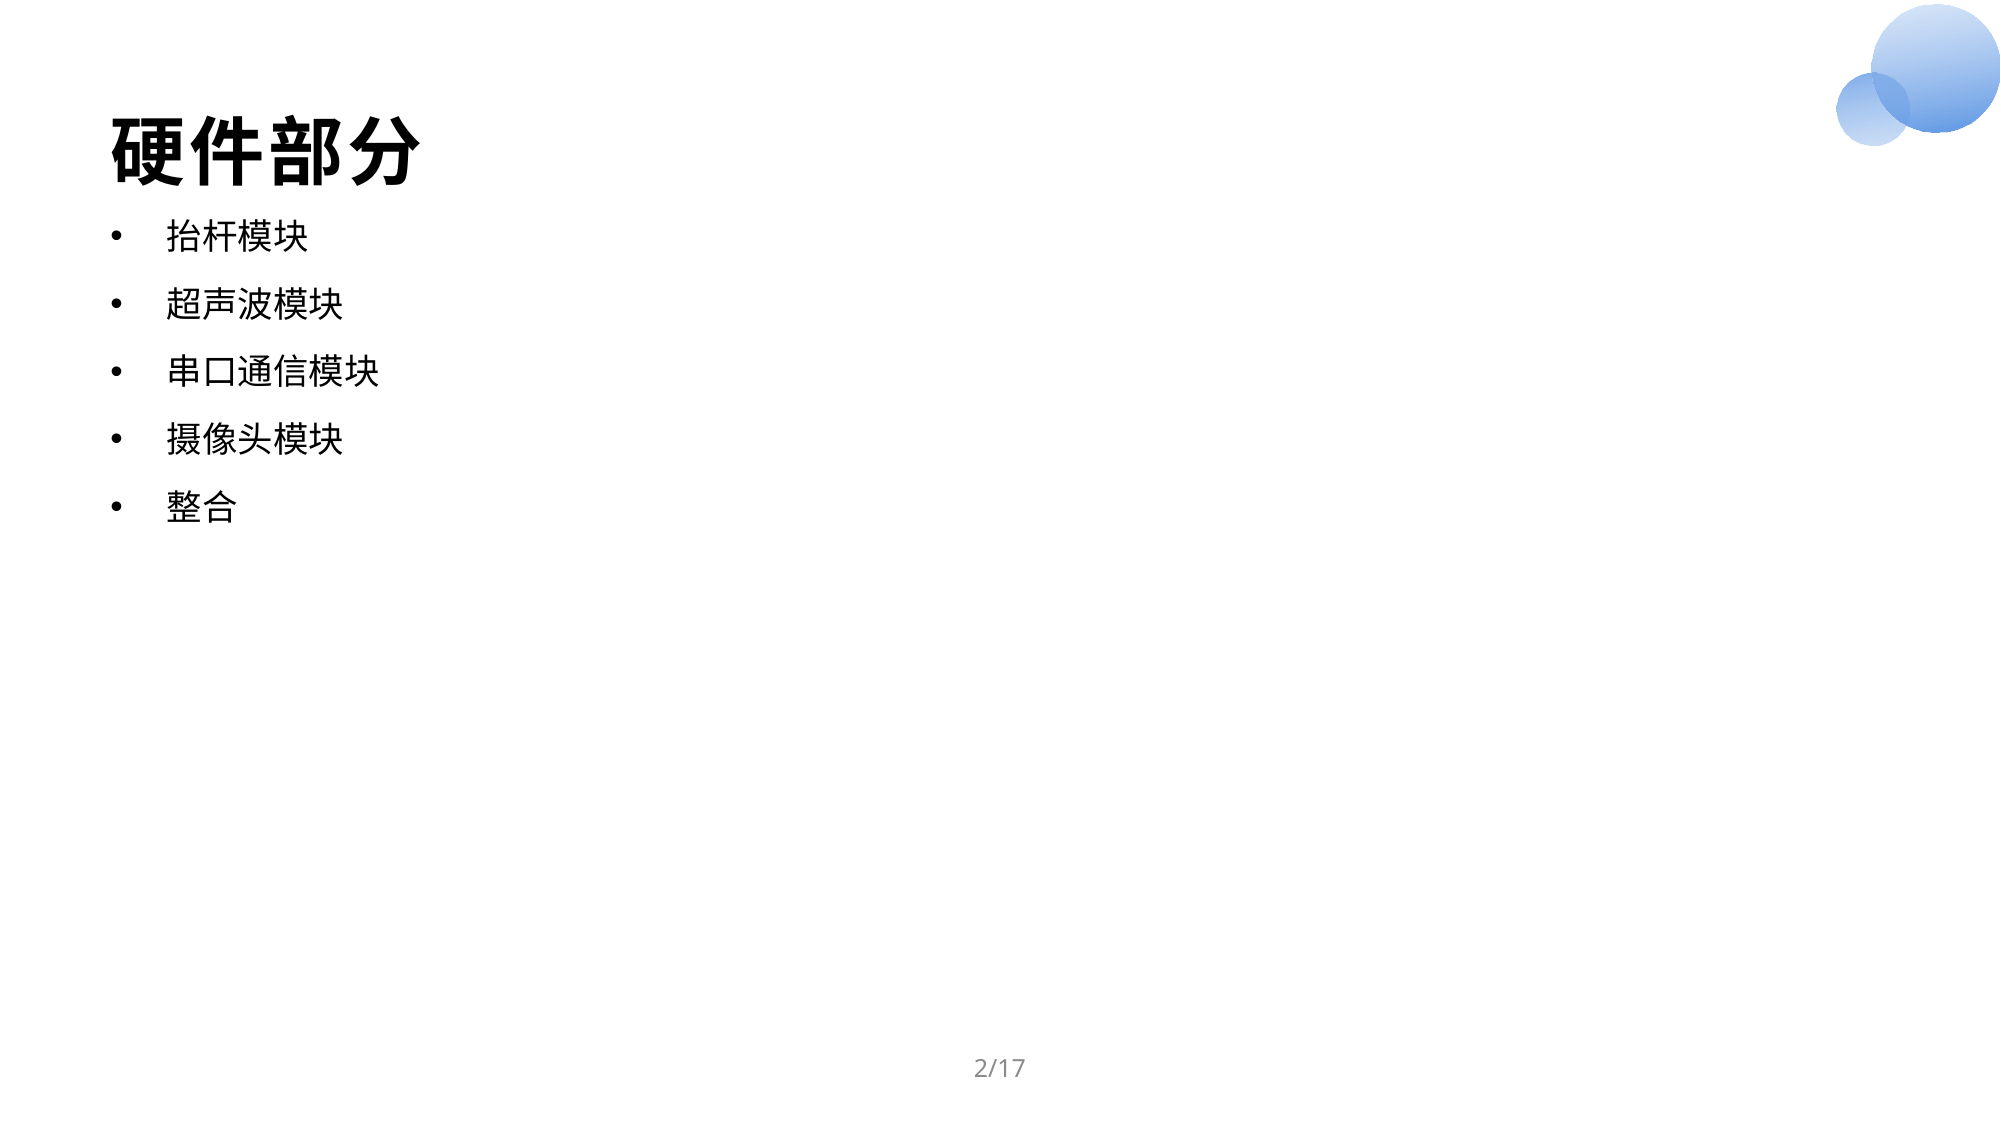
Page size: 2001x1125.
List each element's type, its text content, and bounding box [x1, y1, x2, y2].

text_box 抬杆模块 超声波模块 串口通信模块 摄像头模块 整合 [99, 201, 1900, 994]
text_box 2/17 [675, 1041, 1325, 1094]
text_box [1836, 3, 2000, 146]
text_box 硬件部分 [99, 99, 1900, 200]
